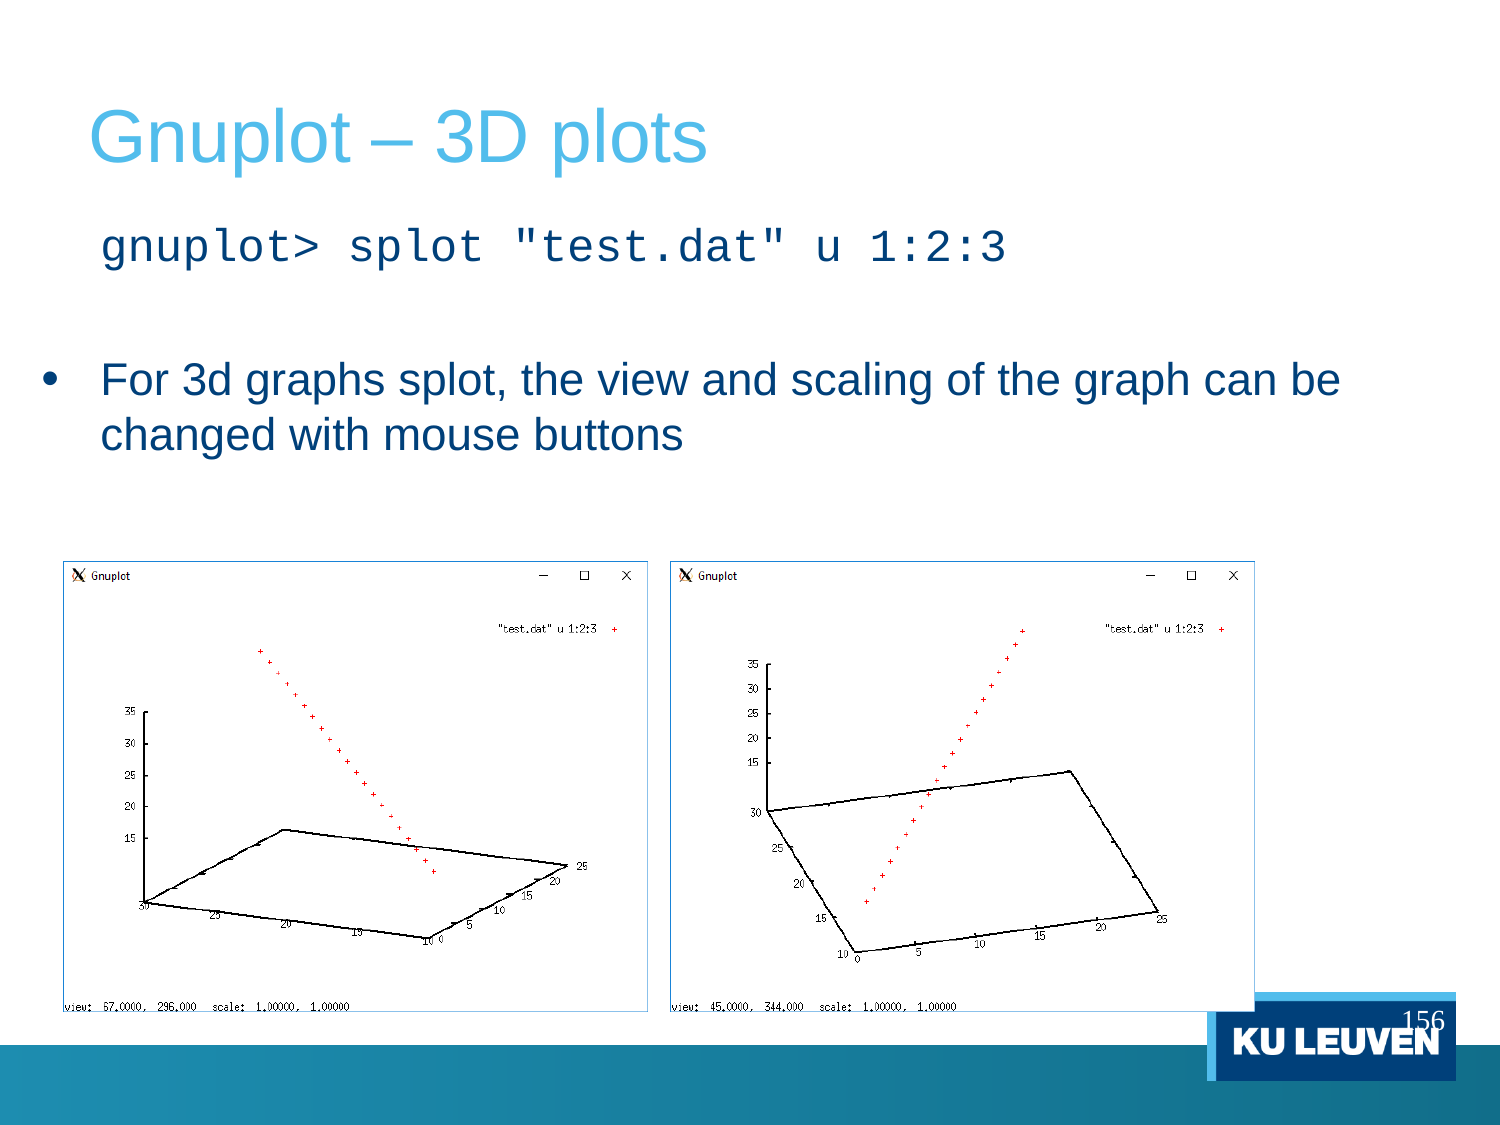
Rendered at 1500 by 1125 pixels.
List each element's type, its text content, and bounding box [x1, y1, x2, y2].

slide_number 156 [1346, 1000, 1500, 1049]
picture [63, 561, 649, 1012]
picture [670, 561, 1255, 1012]
title Gnuplot – 3D plots [88, 29, 1456, 178]
picture [1424, 992, 1456, 1000]
picture [1207, 1016, 1456, 1081]
list gnuplot> splot "test.dat" u 1:2:3 For 3d graphs splot, the view and scaling of the graph can be changed with mouse buttons [41, 215, 1424, 1016]
